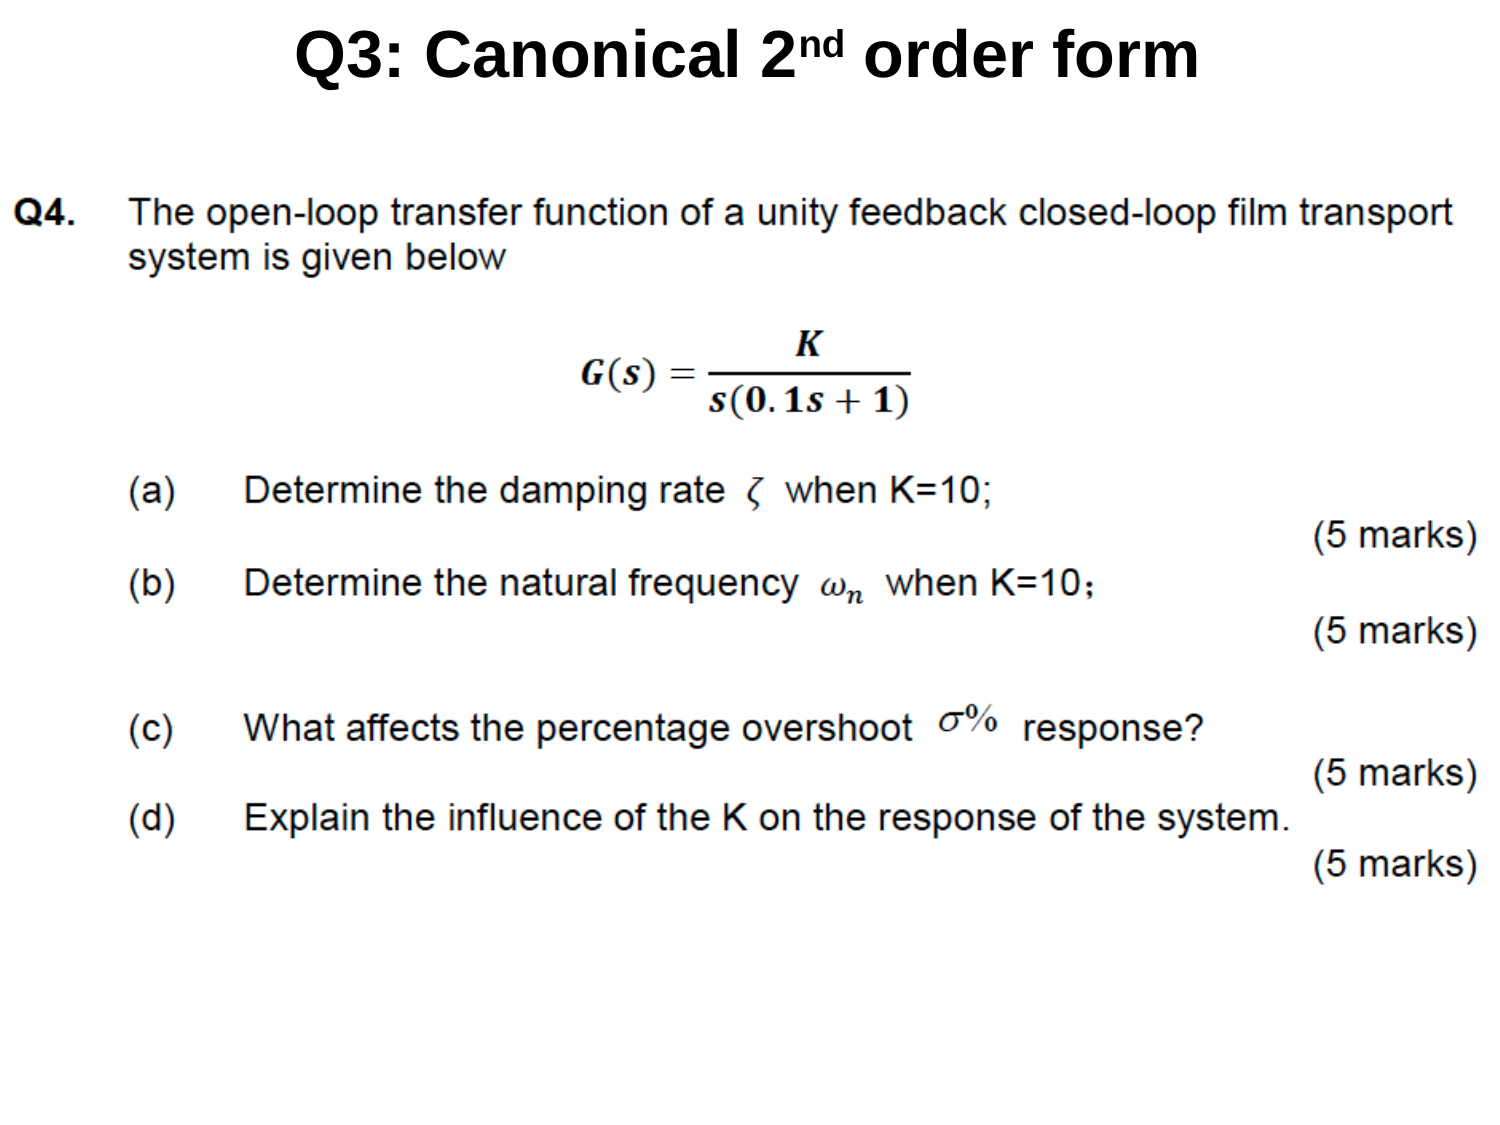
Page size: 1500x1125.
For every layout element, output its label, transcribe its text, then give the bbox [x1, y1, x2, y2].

picture [0, 179, 1500, 905]
text_box Q3: Canonical 2nd order form [125, 1, 1372, 100]
